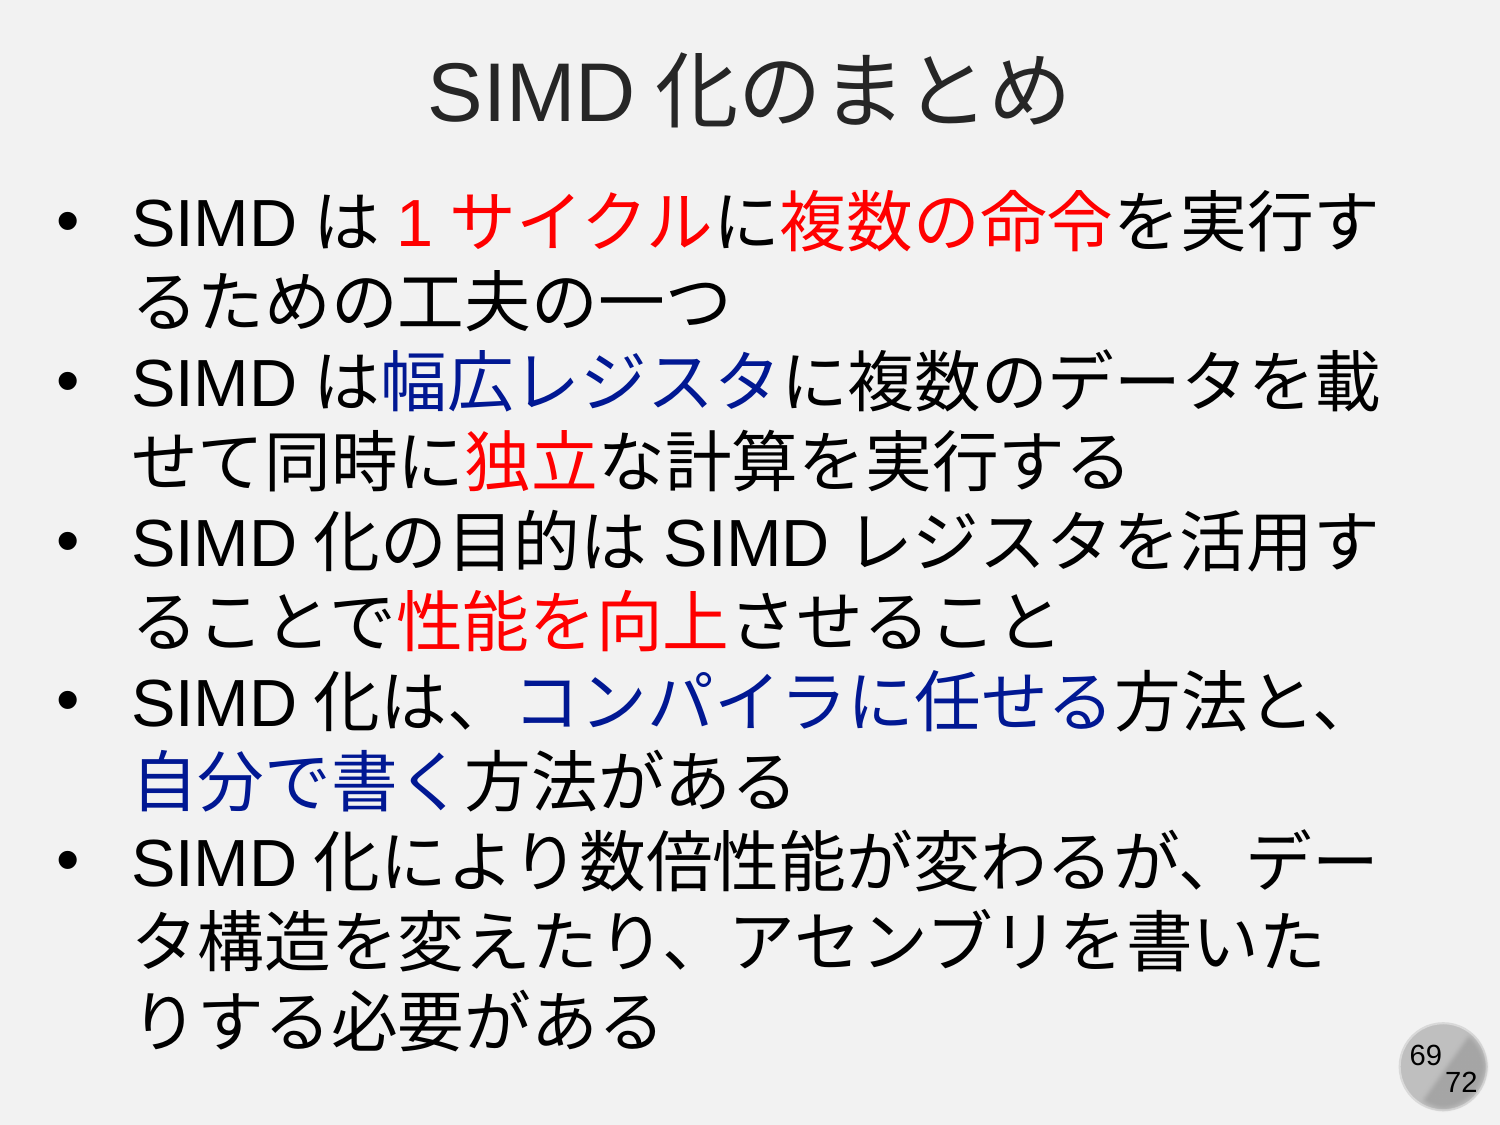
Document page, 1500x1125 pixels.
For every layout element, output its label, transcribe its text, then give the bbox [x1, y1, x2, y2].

list SIMD化のまとめ [0, 31, 1500, 155]
text_box SIMDは1サイクルに複数の命令を実行するための工夫の一つ SIMDは幅広レジスタに複数のデータを載せて同時に独立な計算を実行する SIMD化の目的はSIMDレジスタを活用することで性能を向上させること SIMD化は、コンパイラに任せる方法と、自分で書く方法がある SIMD化により数倍性能が変わるが、データ構造を変えたり、アセンブリを書いたりする必要がある [41, 172, 1400, 1067]
